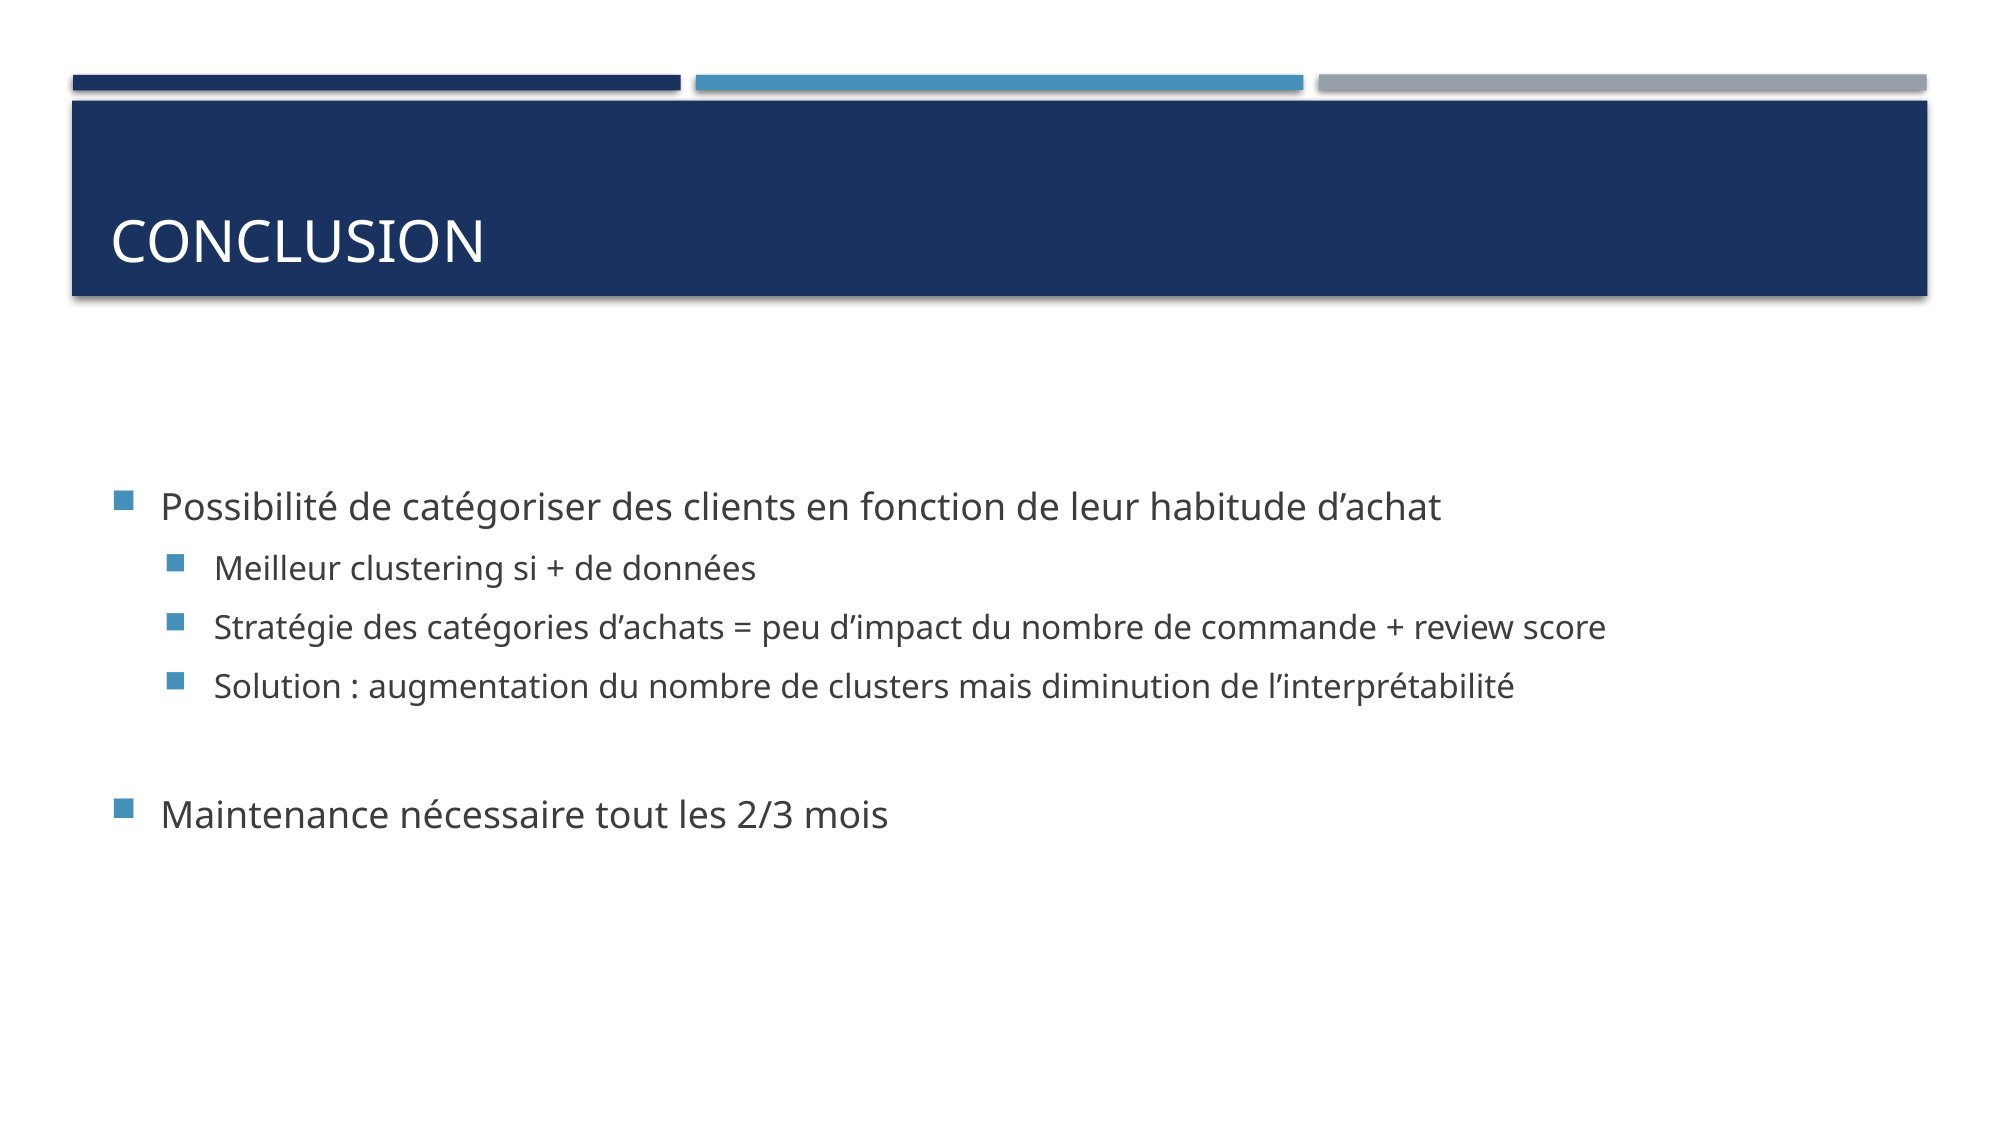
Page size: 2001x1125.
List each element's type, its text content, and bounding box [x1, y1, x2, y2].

title Conclusion [95, 115, 1905, 282]
list Possibilité de catégoriser des clients en fonction de leur habitude d’achat Meilleur clustering si + de données Stratégie des catégories d’achats = peu d’impact du nombre de commande + review score Solution : augmentation du nombre de clusters mais diminution de l’interprétabilité Maintenance nécessaire tout les 2/3 mois [95, 357, 1905, 962]
